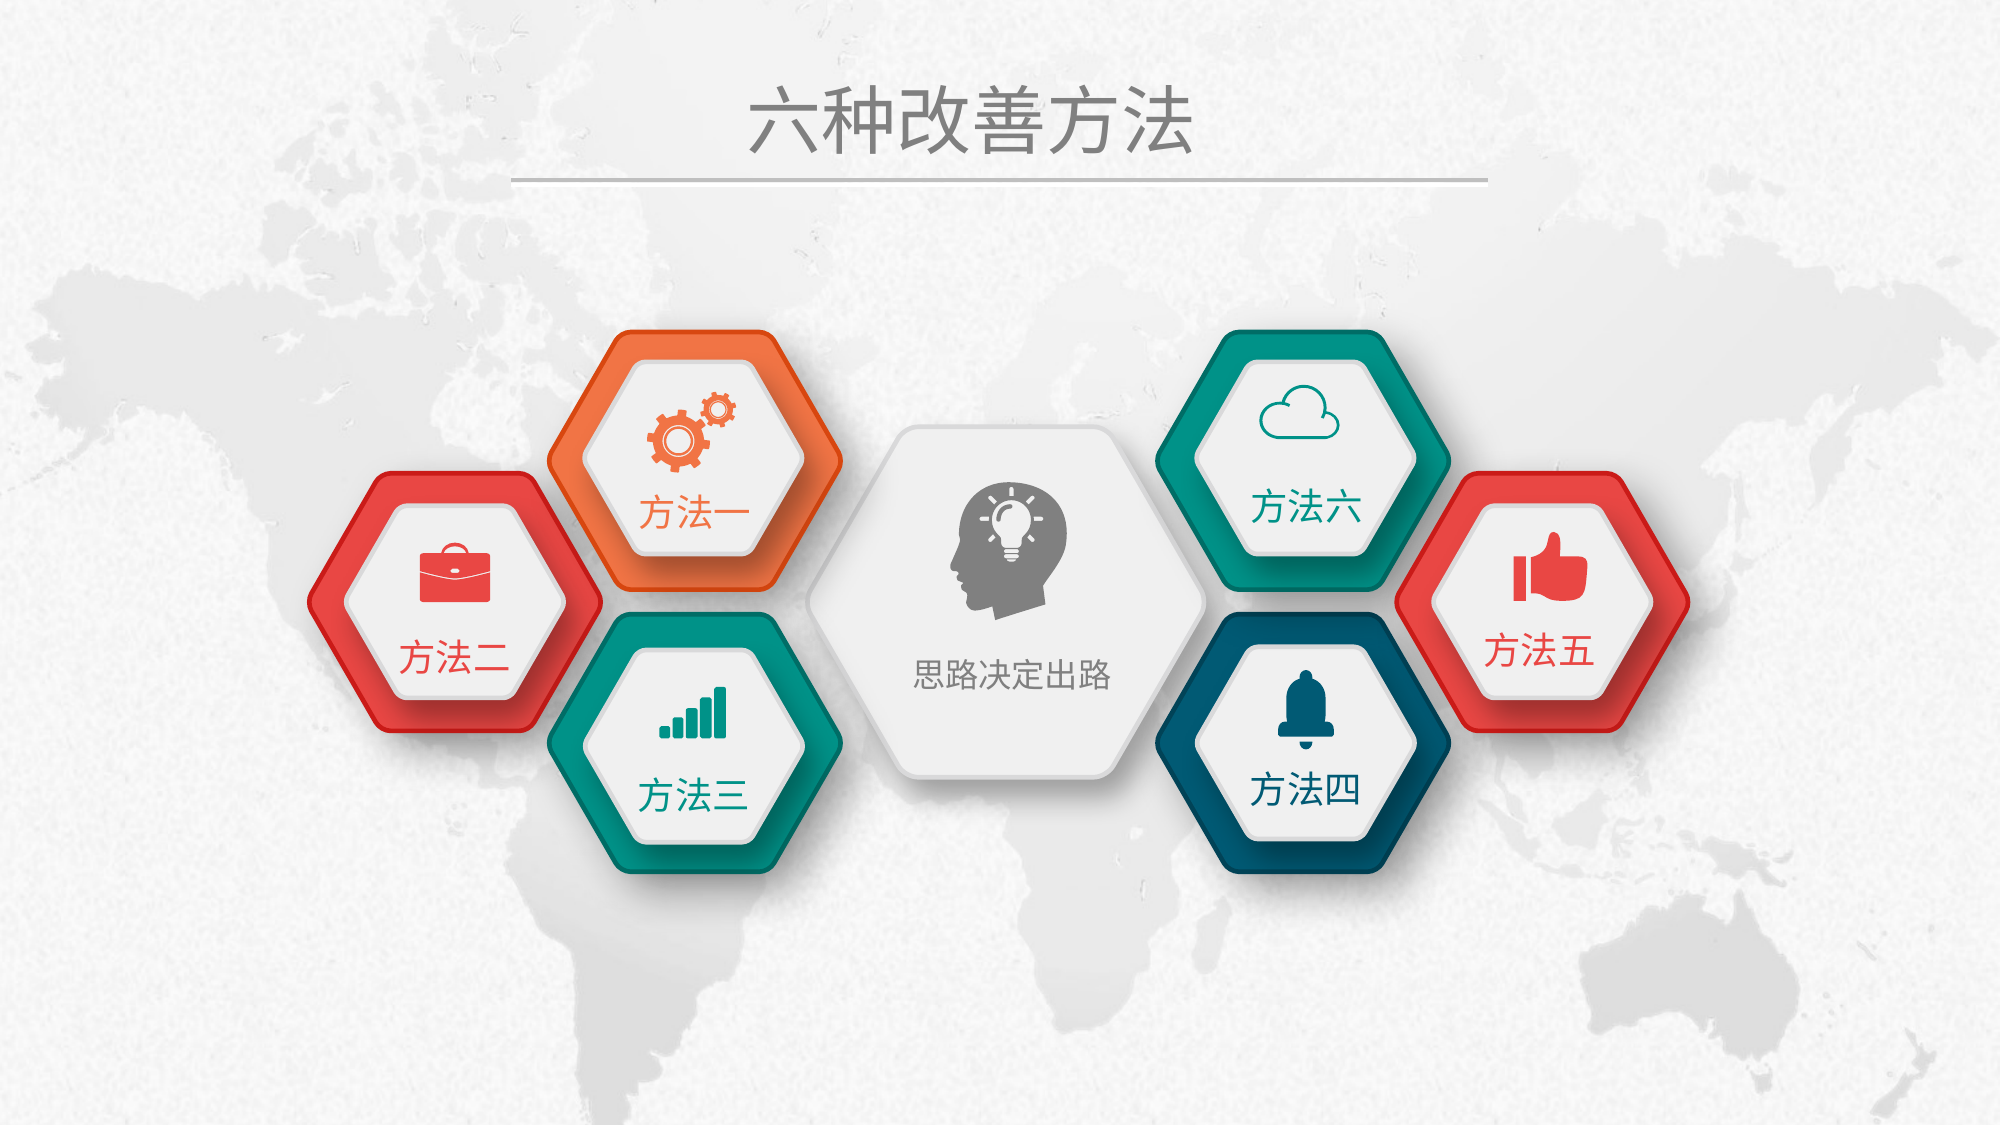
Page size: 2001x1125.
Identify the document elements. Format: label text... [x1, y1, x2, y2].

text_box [548, 332, 842, 590]
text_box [548, 614, 842, 872]
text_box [308, 473, 602, 731]
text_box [1156, 614, 1450, 872]
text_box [1395, 473, 1689, 731]
picture [0, 0, 2000, 1125]
title 六种改善方法 [373, 68, 1570, 181]
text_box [806, 426, 1205, 778]
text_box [1156, 332, 1450, 590]
